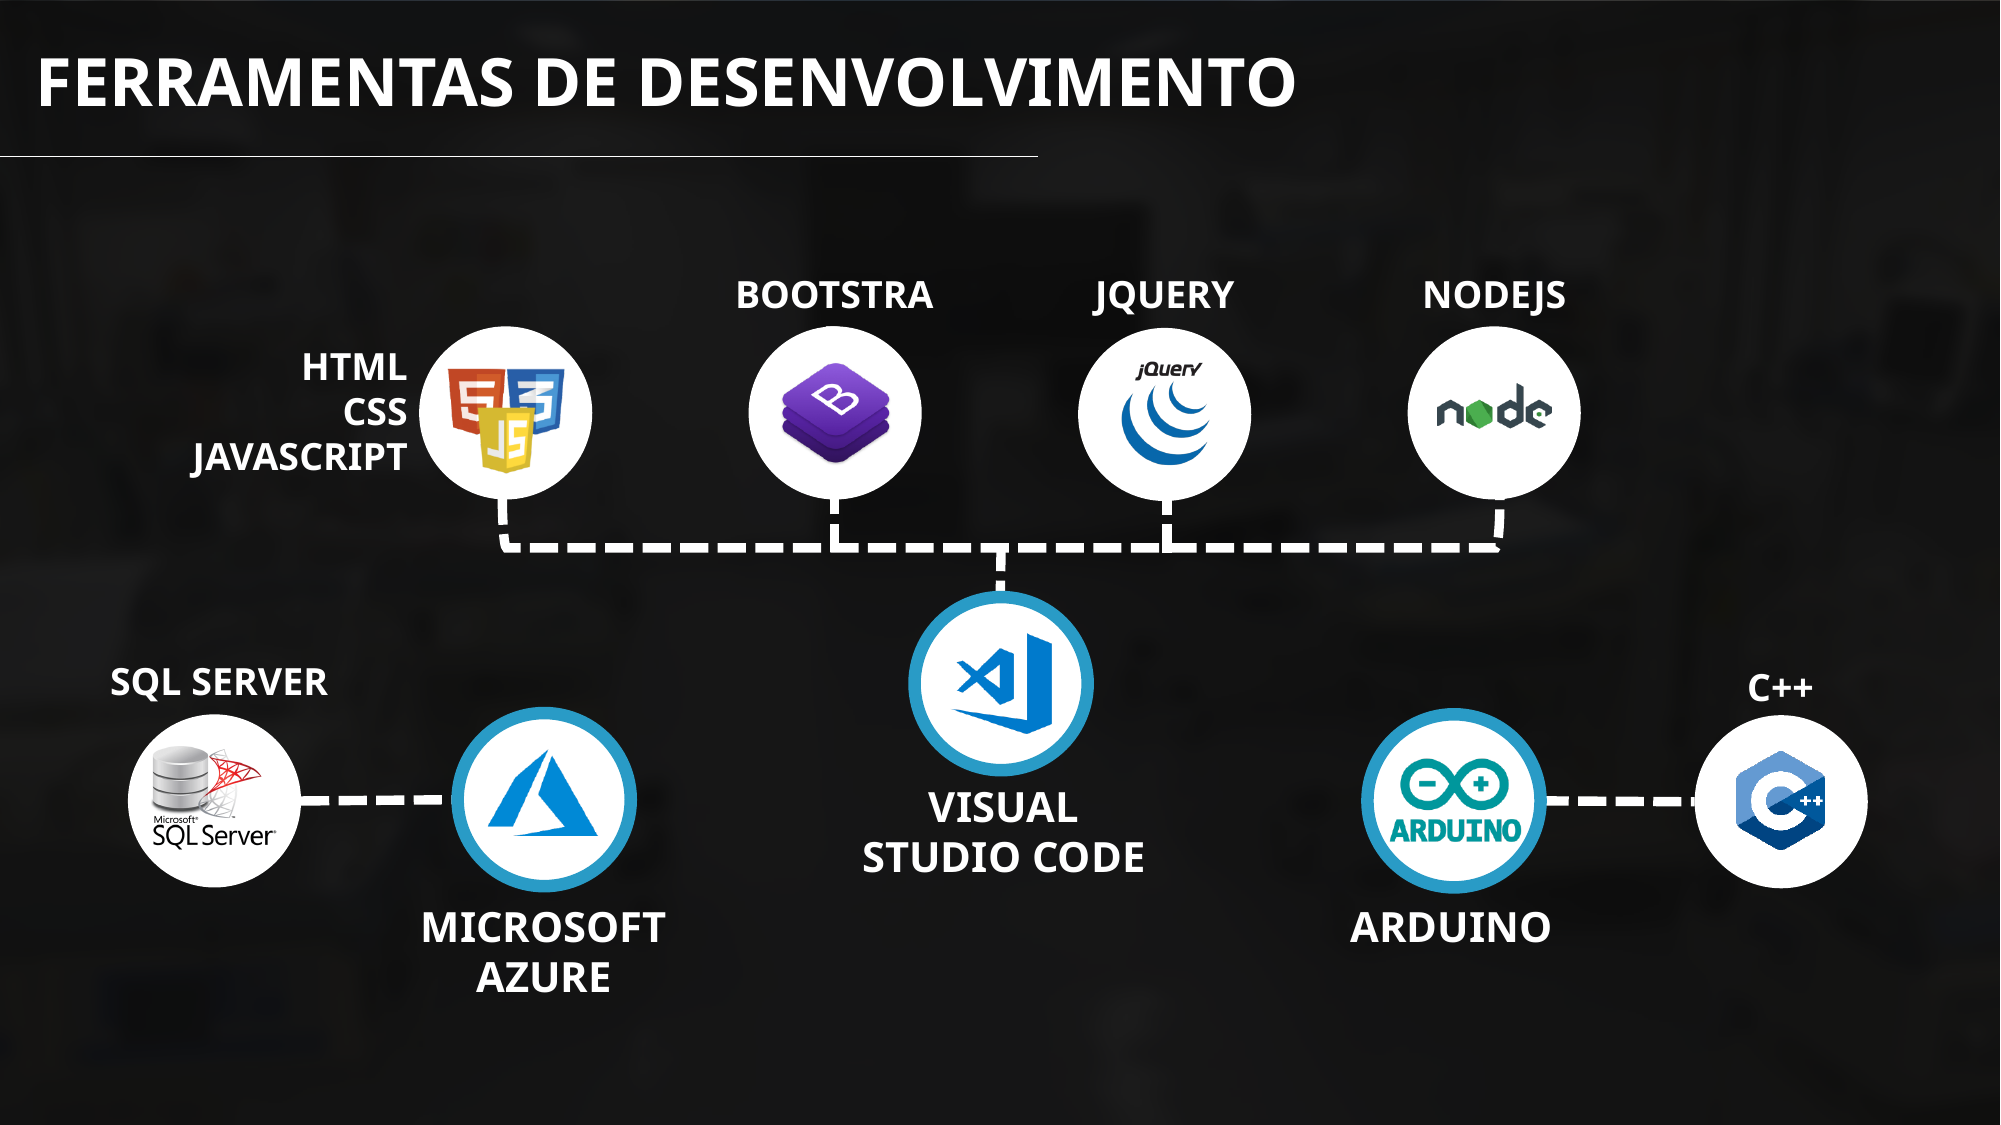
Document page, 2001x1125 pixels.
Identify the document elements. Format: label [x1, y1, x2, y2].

text_box [419, 326, 1581, 501]
text_box [0, 0, 2000, 1125]
text_box [1367, 714, 1541, 888]
picture [1736, 751, 1825, 851]
text_box [457, 712, 631, 887]
text_box [914, 597, 1088, 771]
picture [150, 745, 277, 851]
